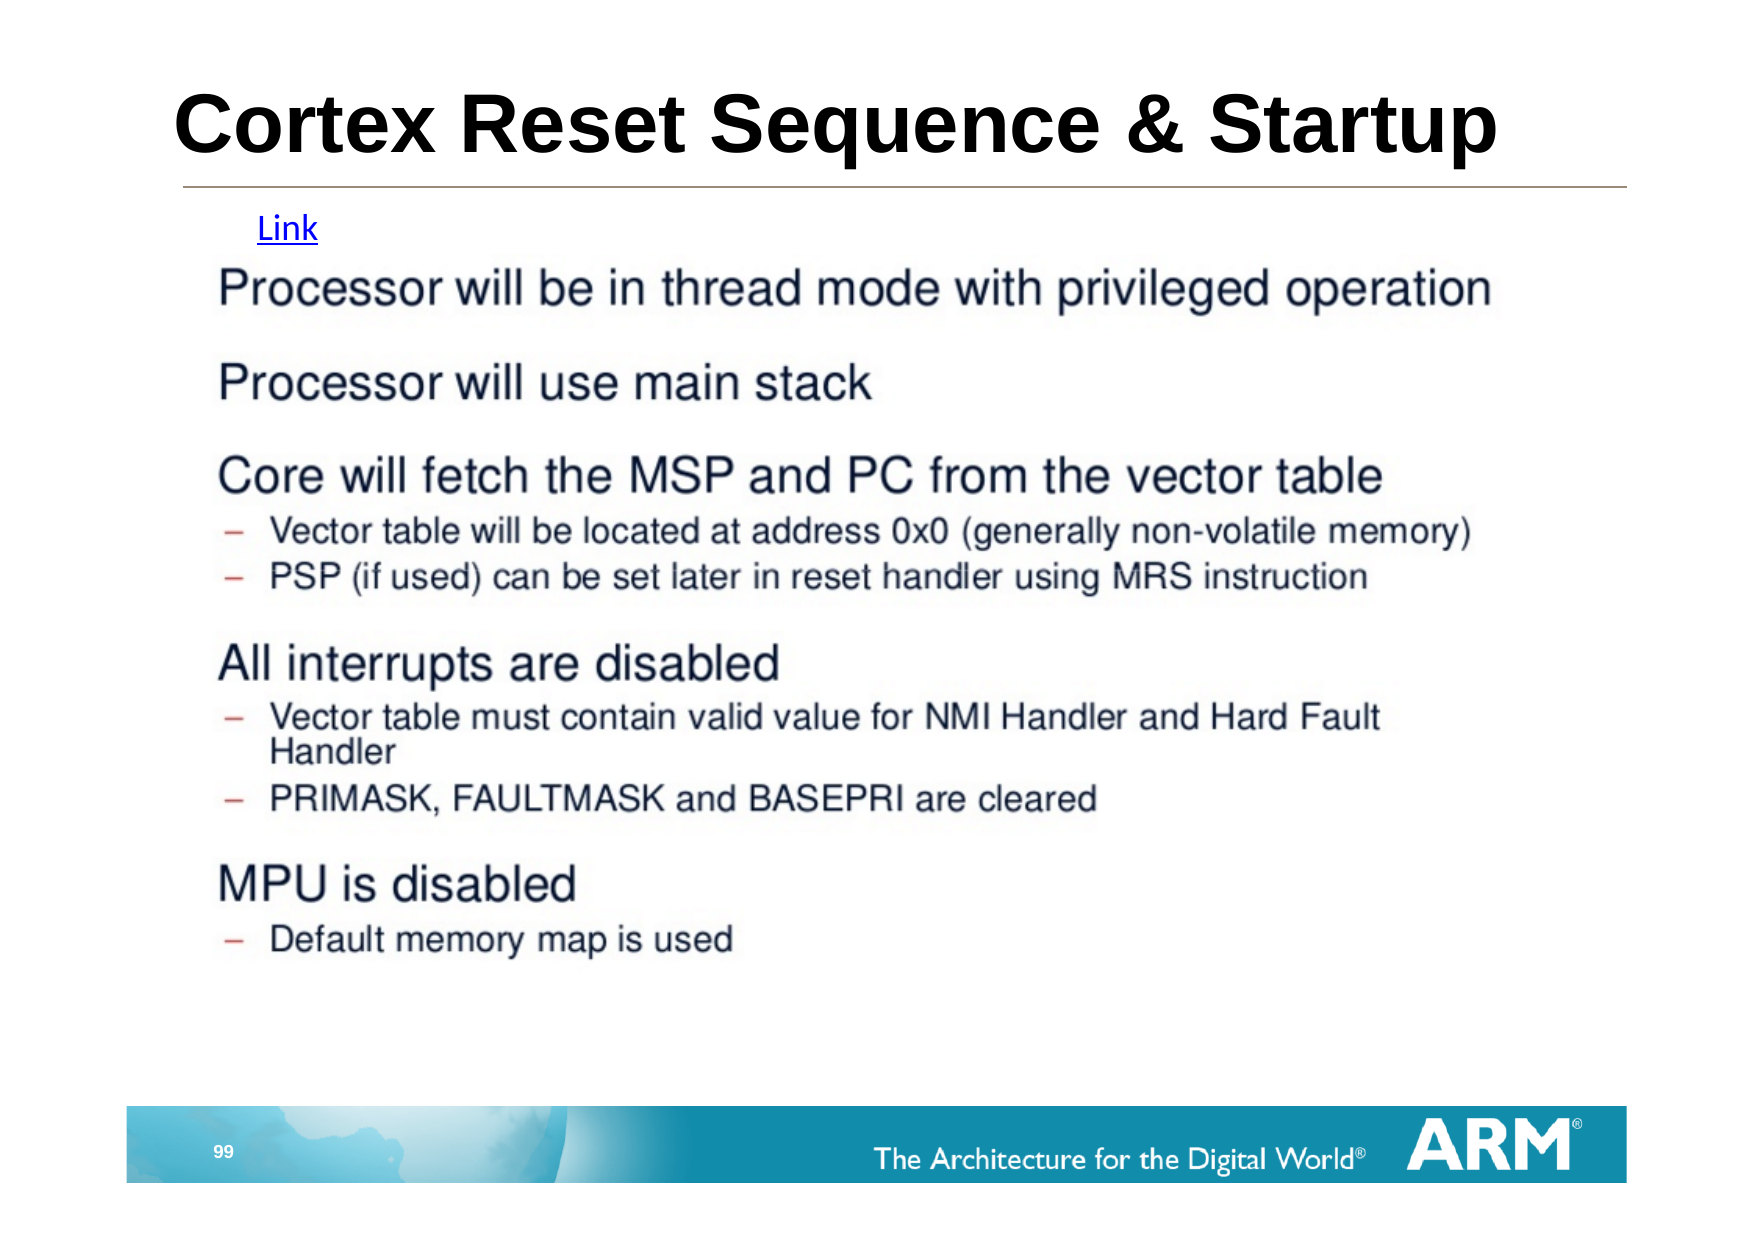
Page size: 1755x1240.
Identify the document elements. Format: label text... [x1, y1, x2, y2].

slide_number 99 [198, 1139, 287, 1187]
picture [211, 253, 1543, 986]
picture [126, 1106, 1627, 1183]
text_box Link [242, 195, 361, 252]
title Cortex Reset Sequence & Startup [173, 80, 1581, 172]
